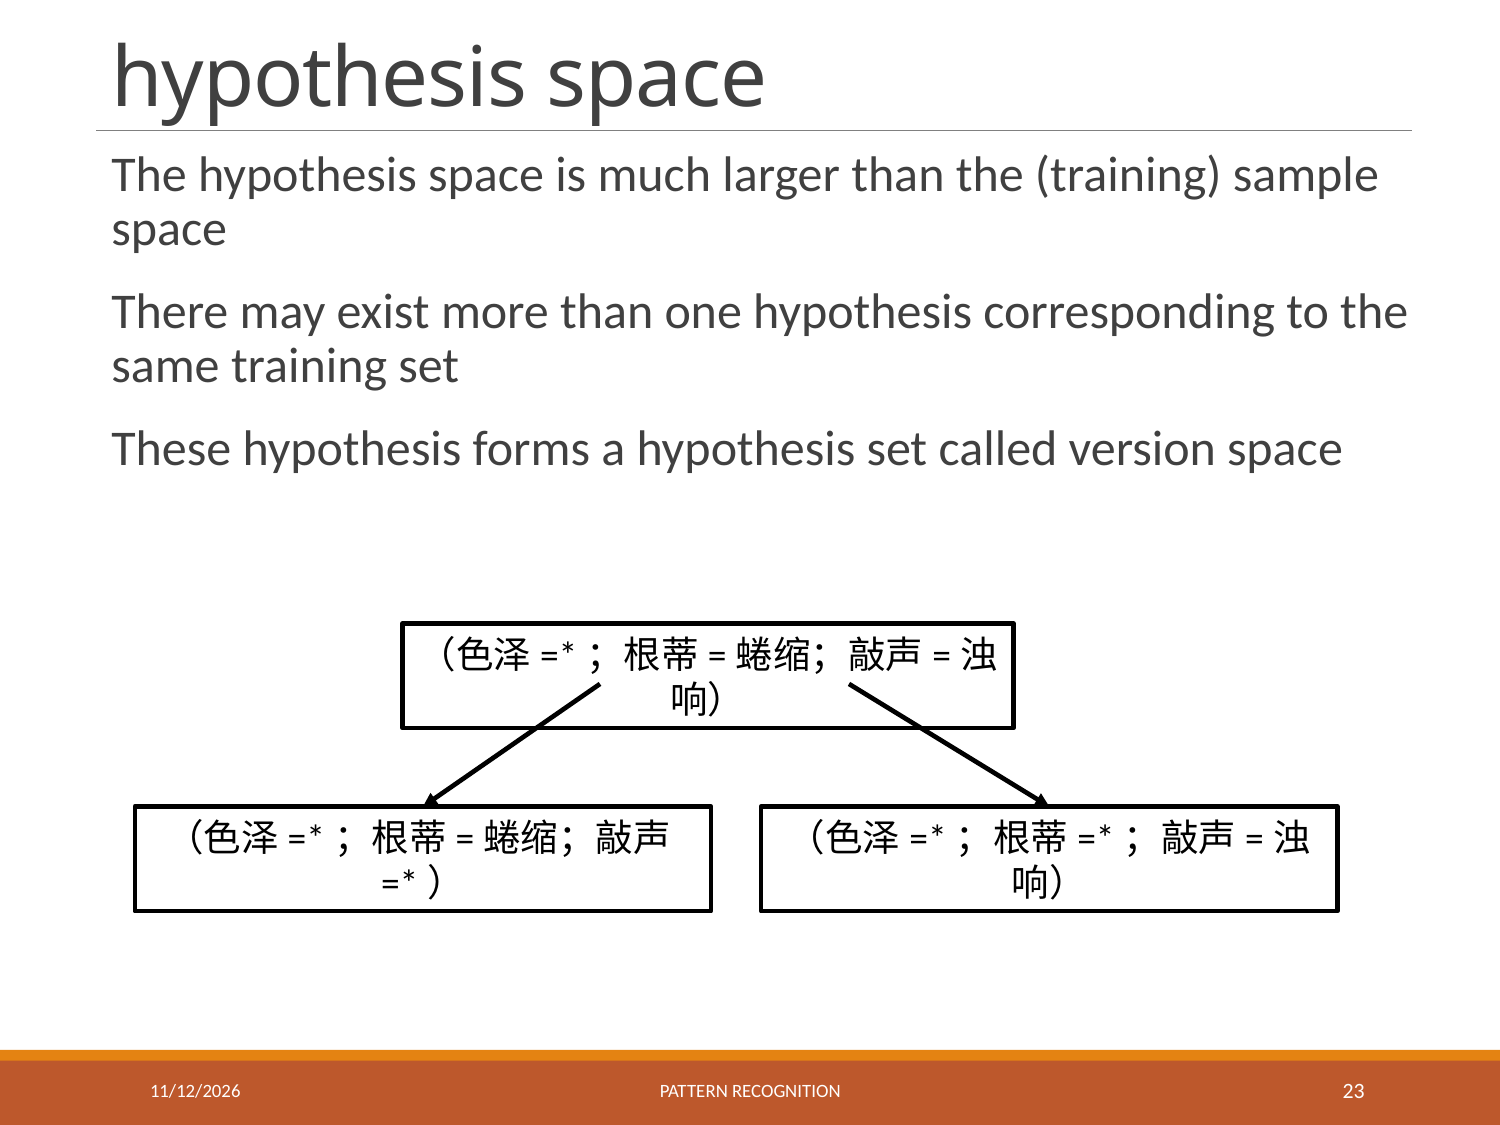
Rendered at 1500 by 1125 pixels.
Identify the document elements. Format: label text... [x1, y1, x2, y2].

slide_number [135, 1059, 440, 1120]
title hypothesis space [96, 19, 1413, 131]
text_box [134, 622, 1338, 868]
footer Pattern recognition [453, 1059, 1047, 1120]
list The hypothesis space is much larger than the (training) sample space There may exist more than one hypothesis corresponding to the same training set These hypothesis forms a hypothesis set called version space [96, 140, 1413, 1034]
slide_number 23 [1218, 1059, 1380, 1120]
